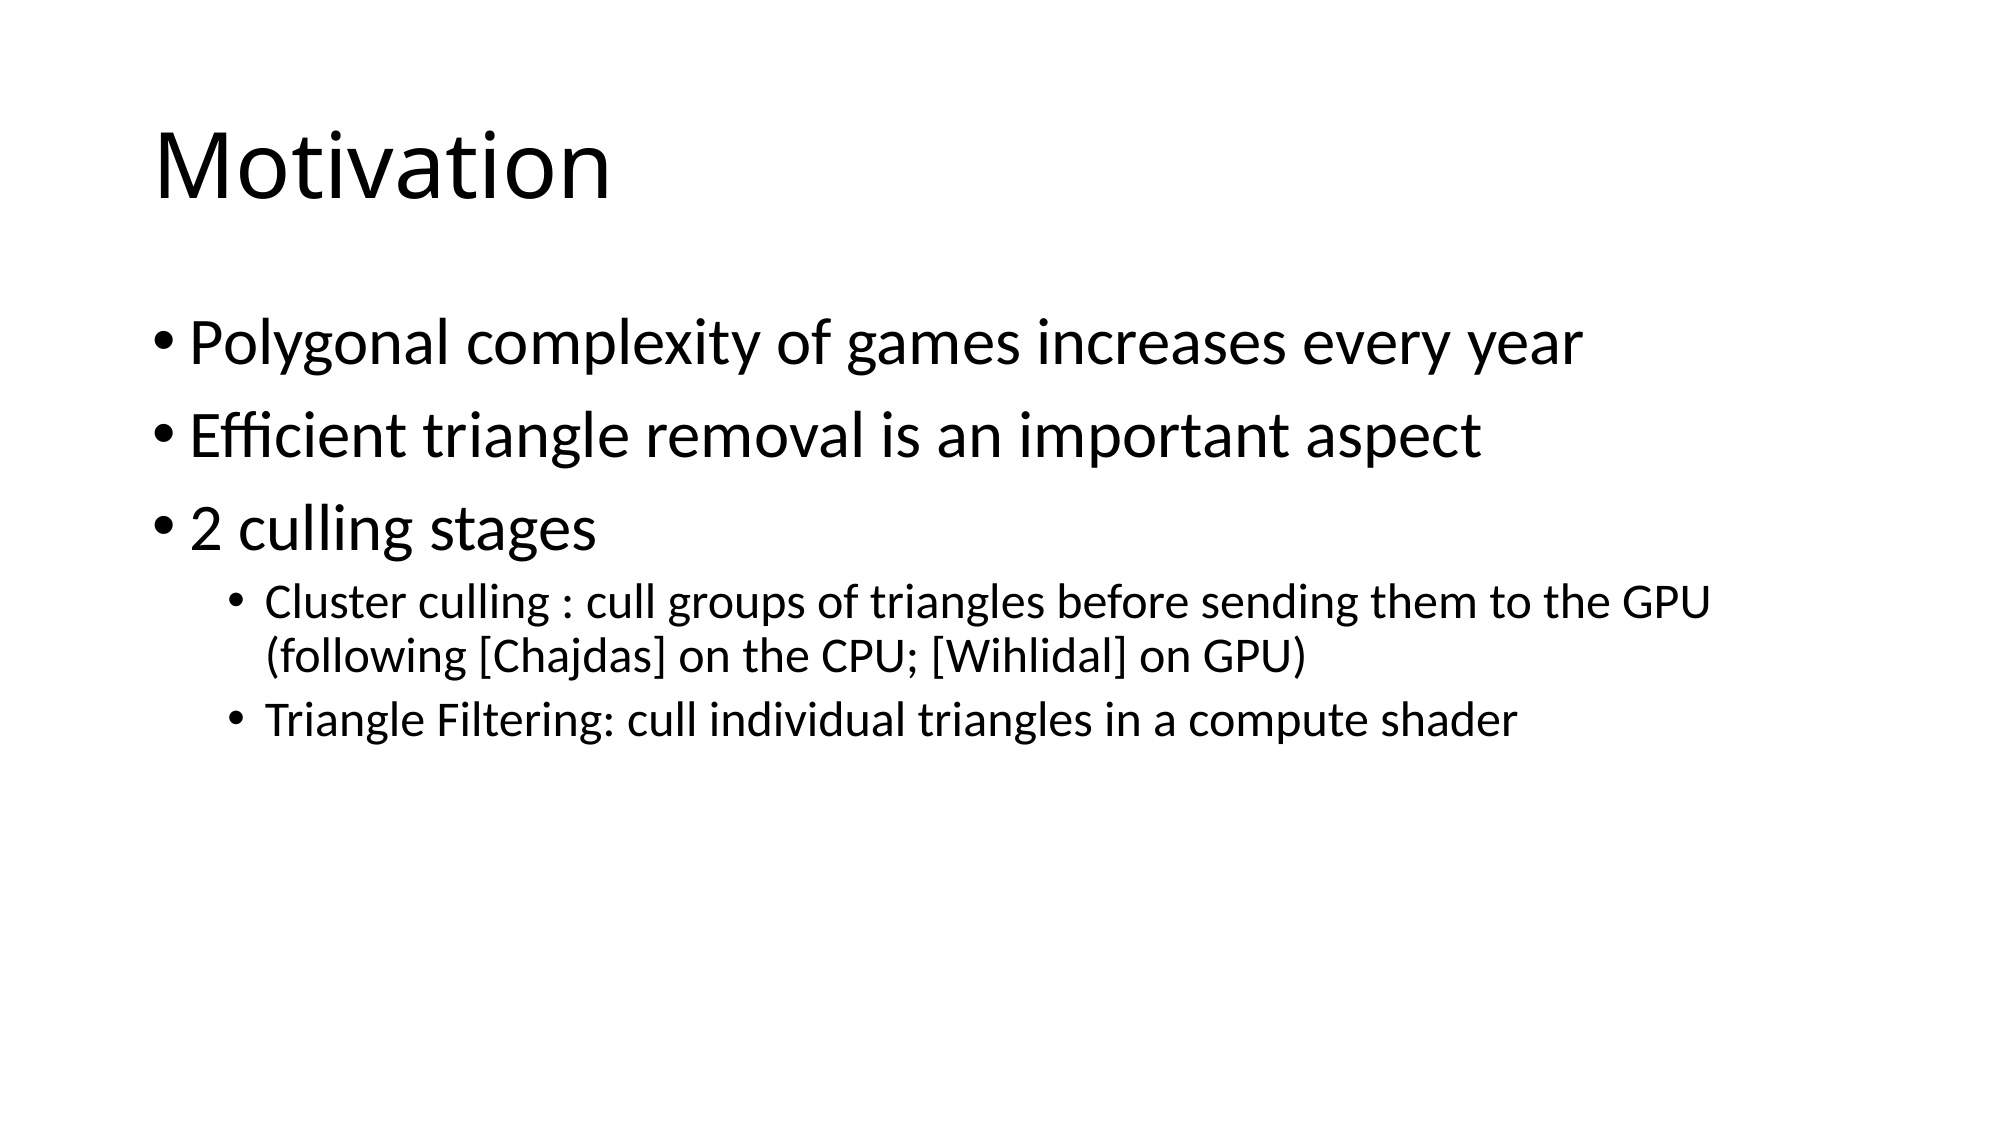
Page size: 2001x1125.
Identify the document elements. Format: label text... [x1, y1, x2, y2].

title Motivation [137, 59, 1863, 278]
list Polygonal complexity of games increases every year Efficient triangle removal is an important aspect 2 culling stages Cluster culling : cull groups of triangles before sending them to the GPU (following [Chajdas] on the CPU; [Wihlidal] on GPU) Triangle Filtering: cull individual triangles in a compute shader [137, 299, 1863, 1014]
